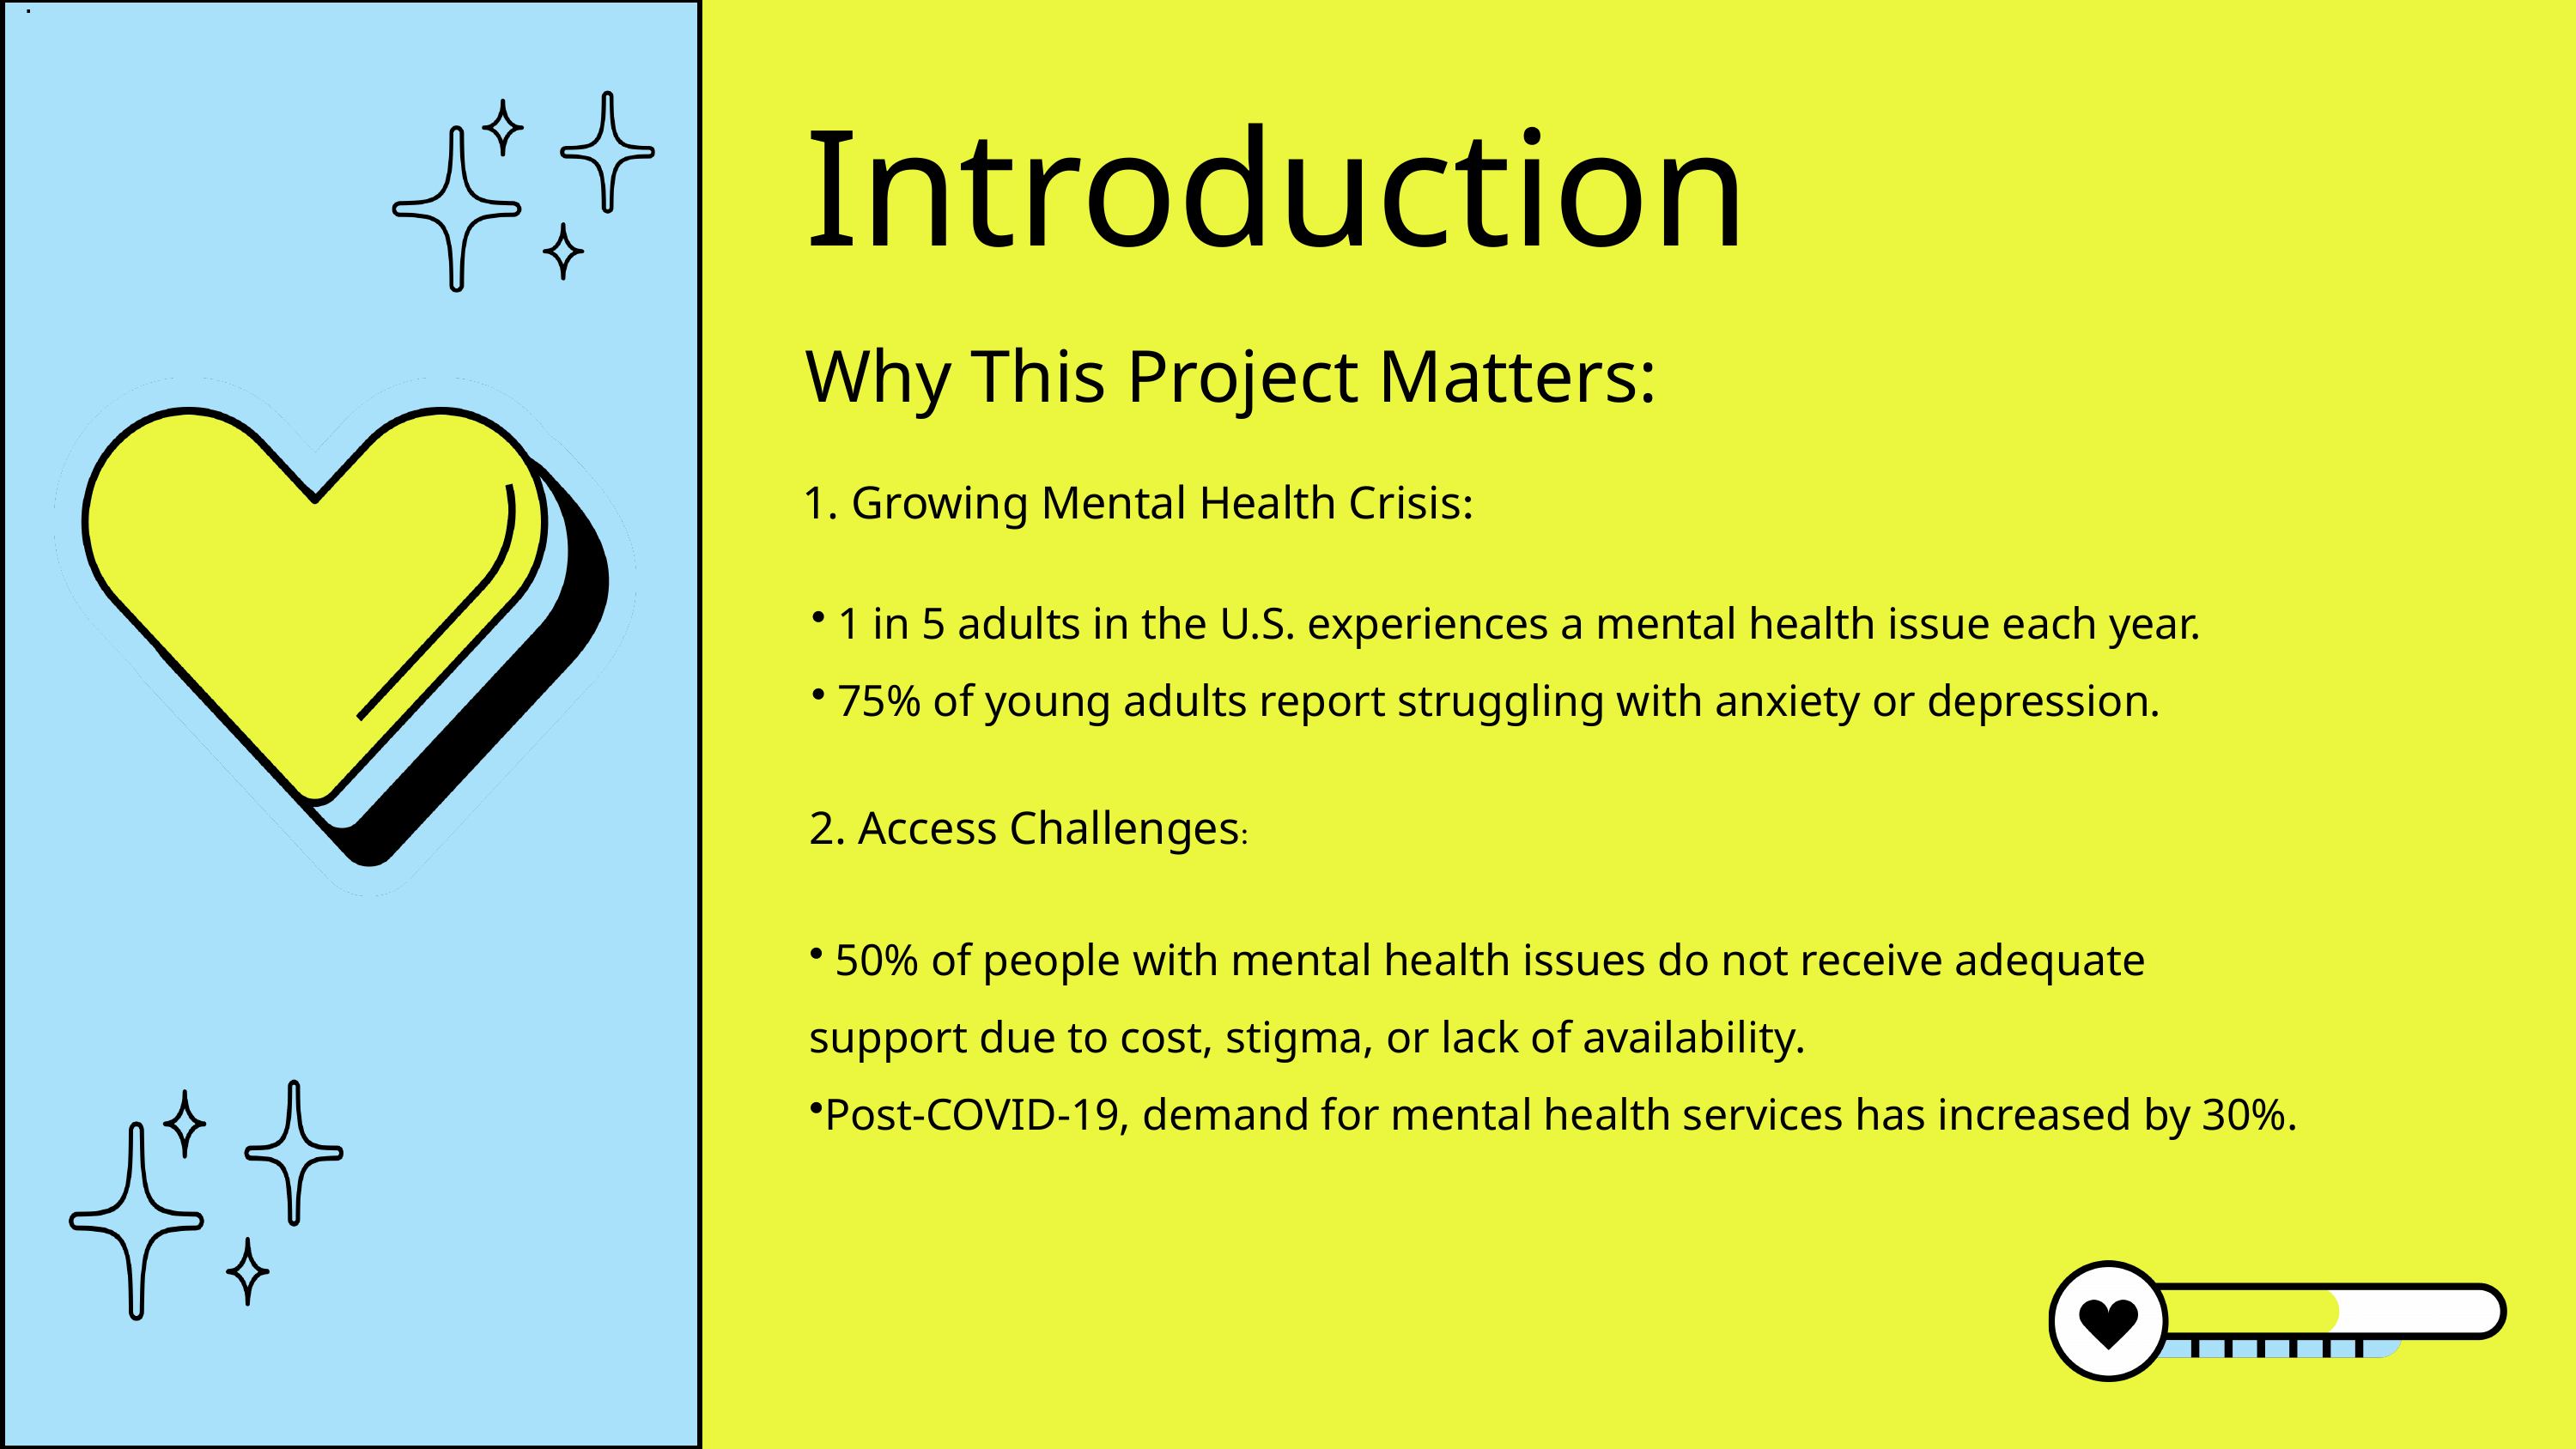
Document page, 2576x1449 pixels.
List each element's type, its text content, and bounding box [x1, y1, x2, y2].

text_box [0, 0, 701, 1449]
text_box [2048, 1260, 2507, 1382]
text_box Growing Mental Health Crisis: [763, 465, 1812, 529]
text_box 1 in 5 adults in the U.S. experiences a mental health issue each year. 75% of young adults report struggling with anxiety or depression. [798, 564, 2415, 731]
text_box Why This Project Matters: [805, 334, 1916, 416]
text_box Introduction [805, 84, 1962, 278]
text_box 2. Access Challenges: [796, 792, 2412, 860]
text_box 50% of people with mental health issues do not receive adequate support due to cost, stigma, or lack of availability. Post-COVID-19, demand for mental health services has increased by 30%. [796, 900, 2412, 1145]
